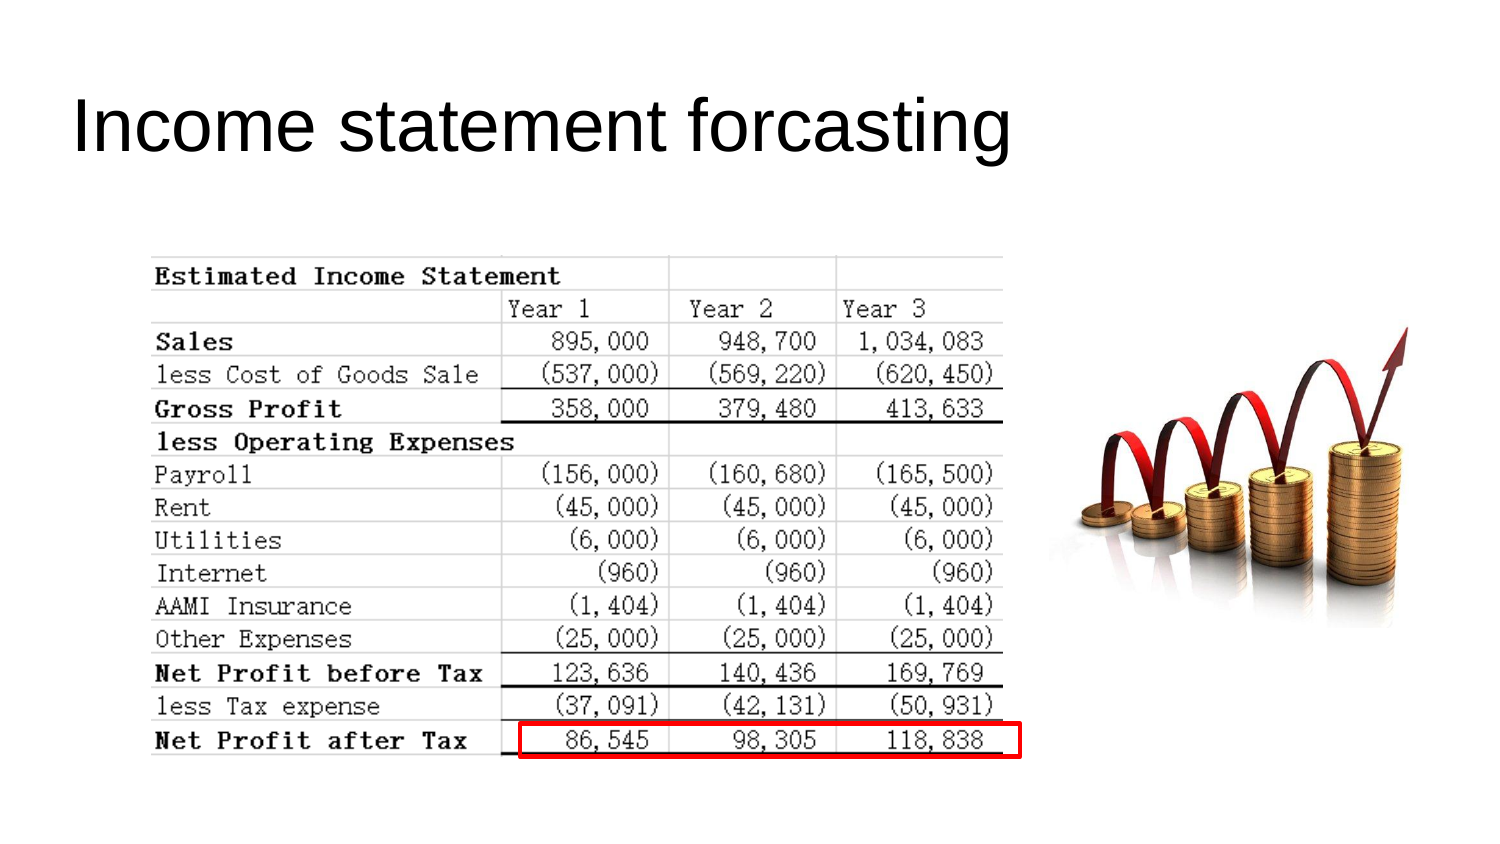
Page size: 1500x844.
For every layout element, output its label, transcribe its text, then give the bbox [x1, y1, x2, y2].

picture [151, 254, 1004, 757]
text_box [1007, 723, 1021, 757]
picture [1049, 319, 1460, 628]
text_box Income statement forcasting [56, 61, 1050, 211]
